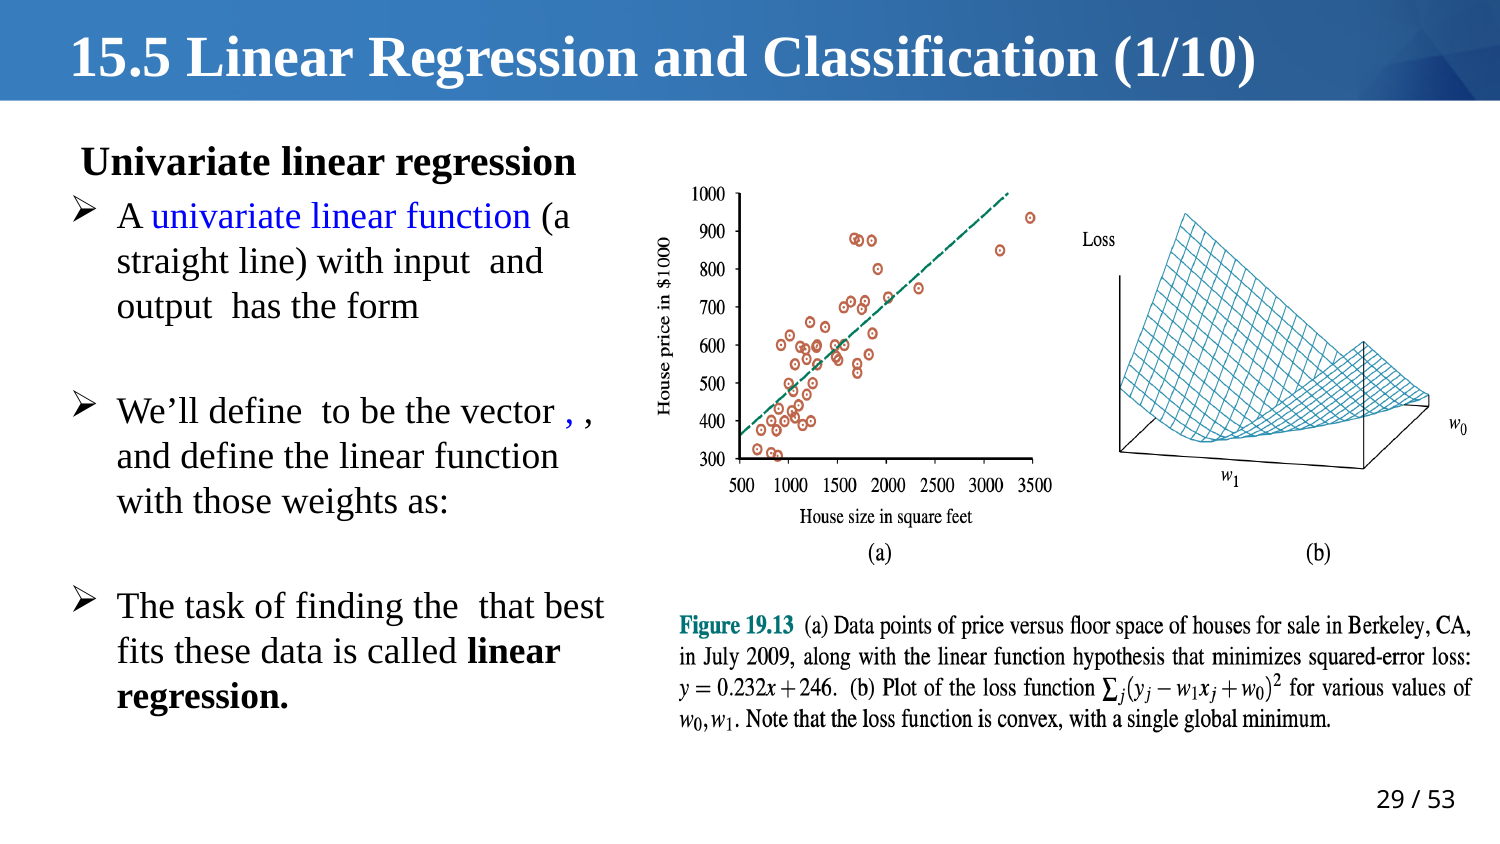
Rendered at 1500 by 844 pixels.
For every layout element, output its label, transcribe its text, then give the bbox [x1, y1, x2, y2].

picture [0, 0, 1500, 103]
picture [643, 161, 1491, 741]
title 15.5 Linear Regression and Classification (1/10) [55, 10, 1378, 95]
